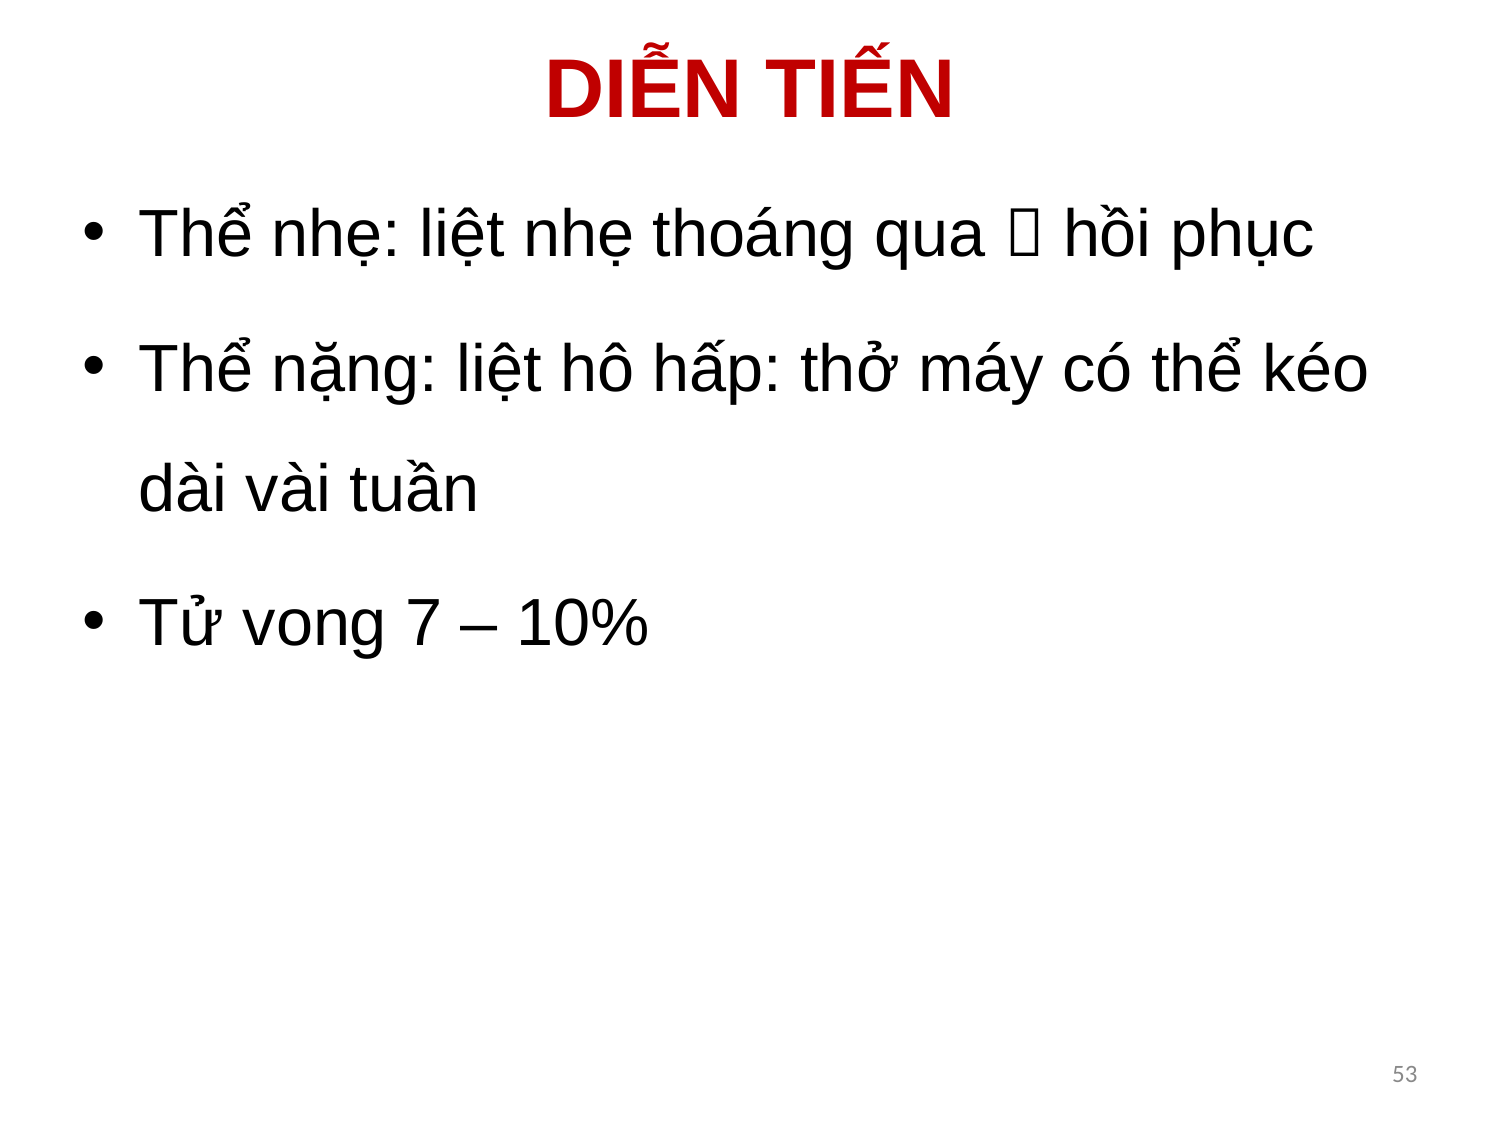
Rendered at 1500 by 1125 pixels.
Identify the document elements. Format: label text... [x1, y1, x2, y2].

title DIỄN TIẾN [74, 24, 1426, 142]
list Thể nhẹ: liệt nhẹ thoáng qua  hồi phục Thể nặng: liệt hô hấp: thở máy có thể kéo dài vài tuần Tử vong 7 – 10% [74, 142, 1426, 1006]
slide_number 53 [1381, 1050, 1426, 1096]
